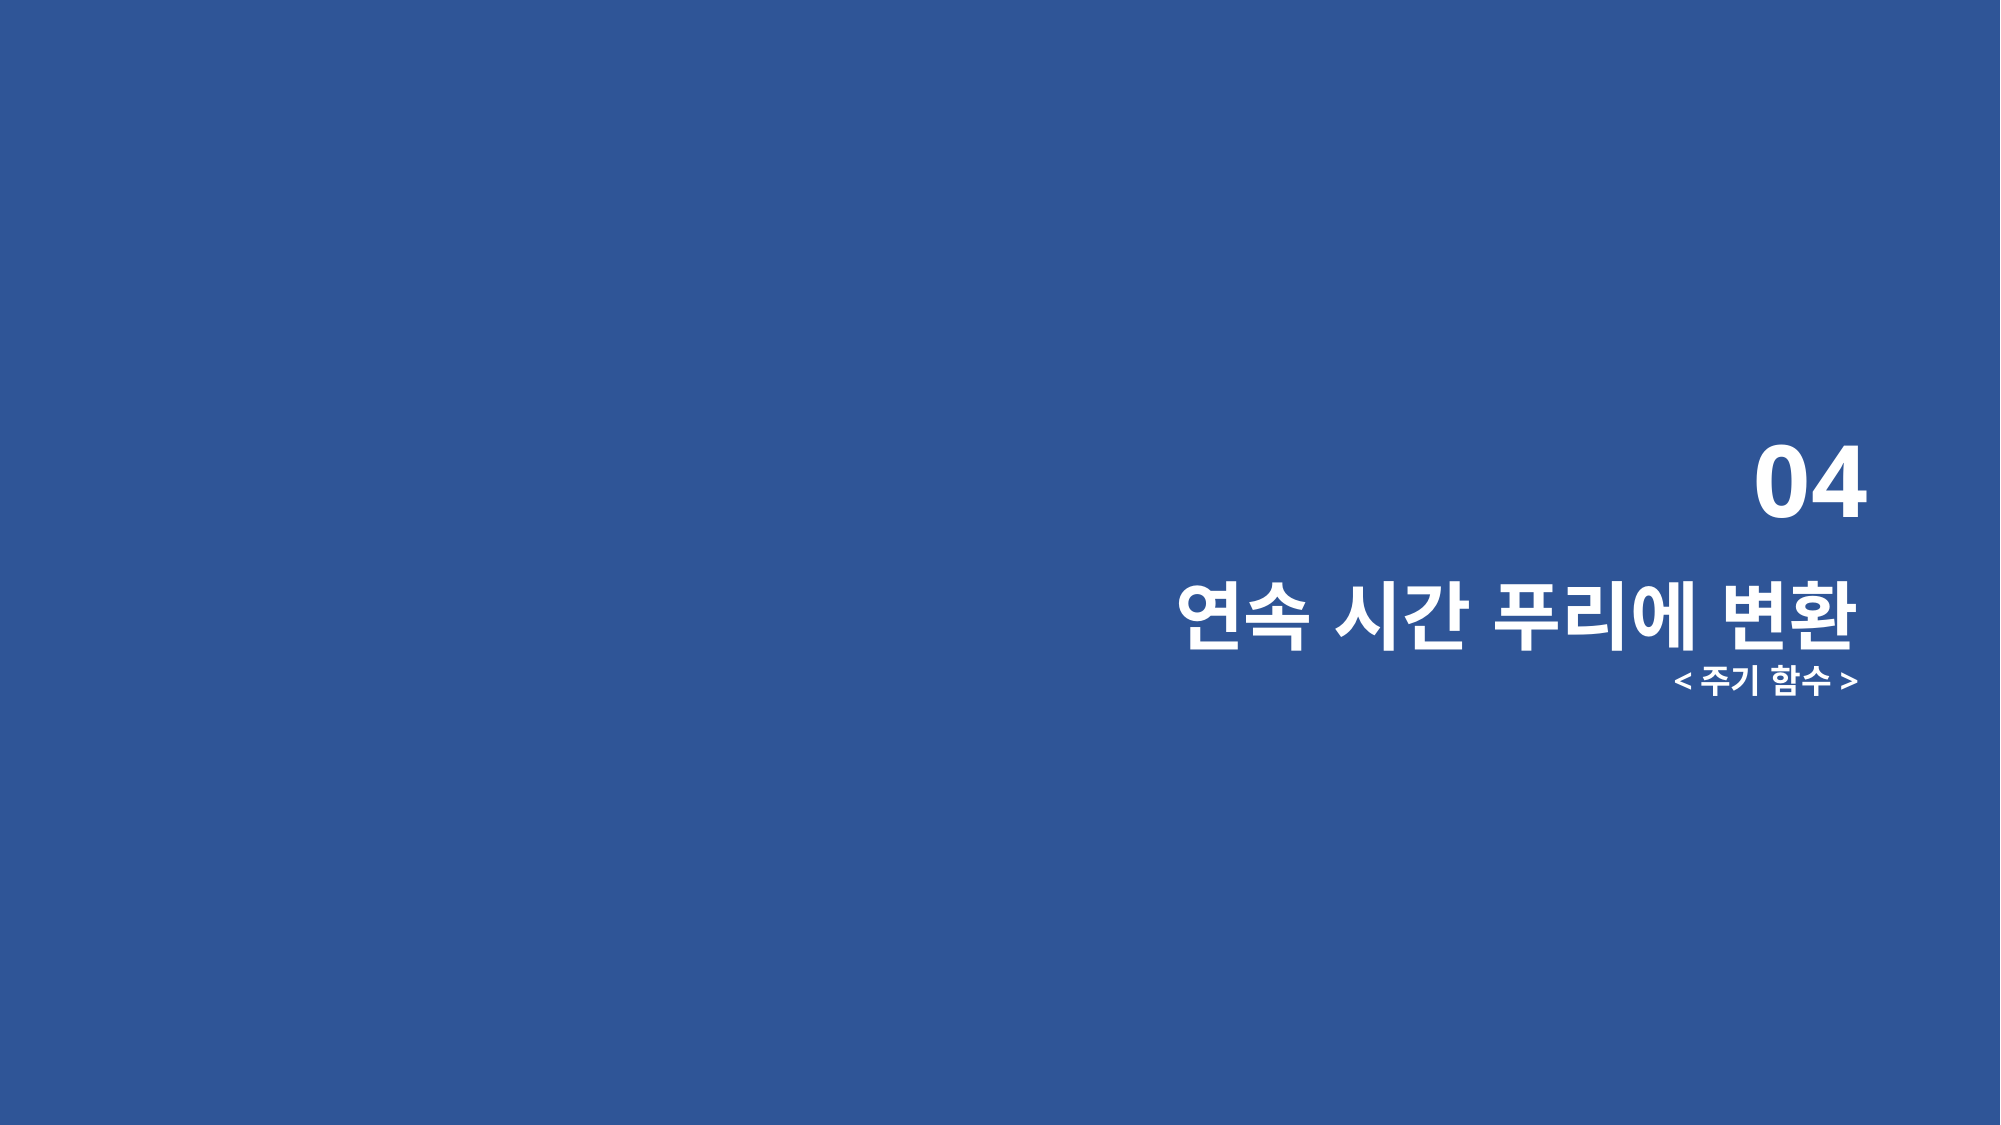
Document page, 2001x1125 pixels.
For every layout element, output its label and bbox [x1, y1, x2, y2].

text_box [1129, 409, 1904, 709]
